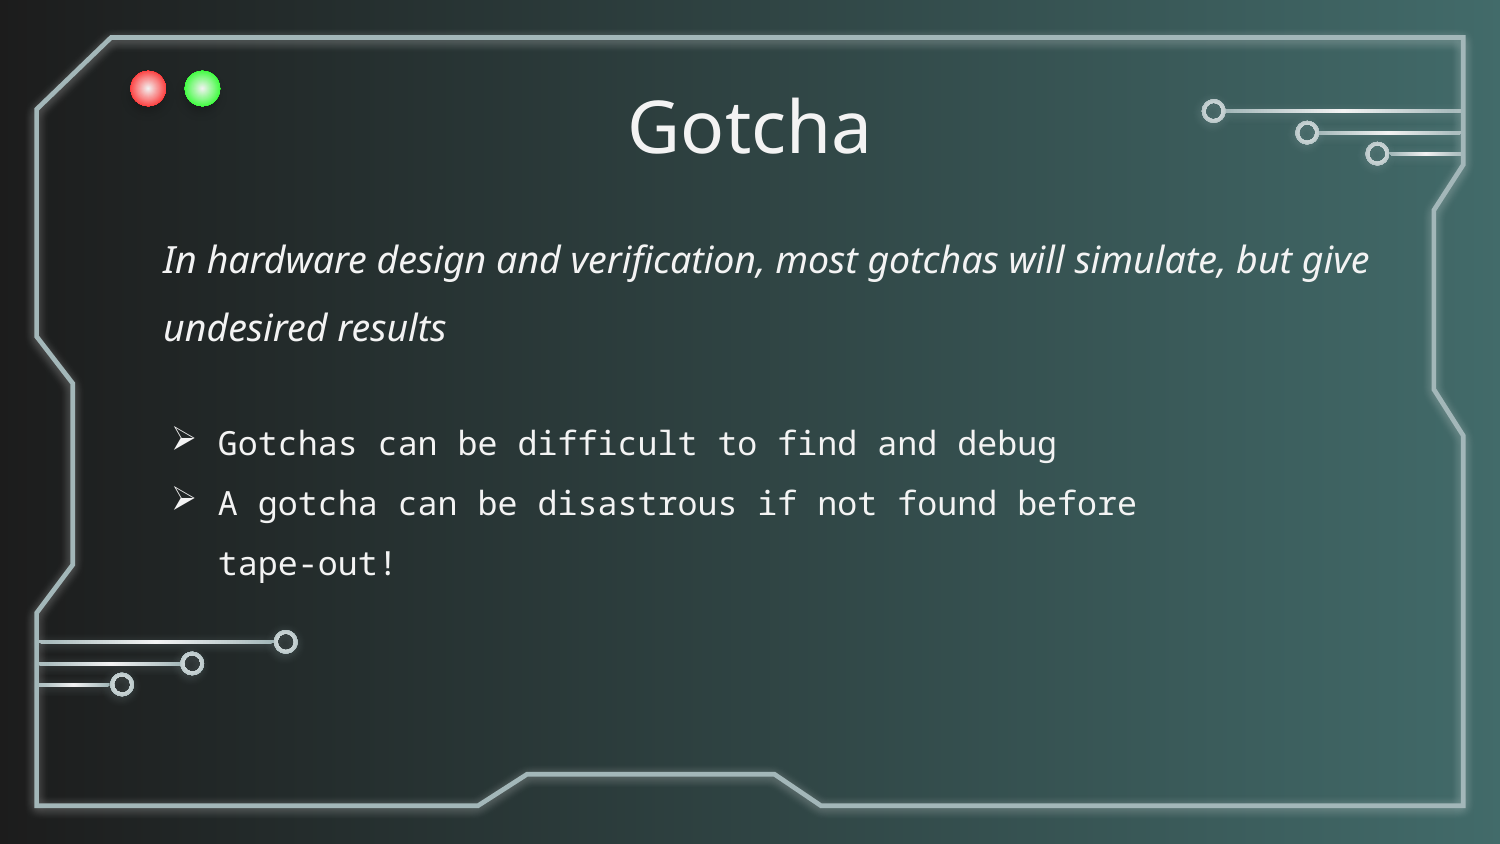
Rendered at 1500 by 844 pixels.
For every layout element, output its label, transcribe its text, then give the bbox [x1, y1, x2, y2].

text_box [1201, 98, 1463, 166]
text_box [37, 629, 298, 697]
subtitle Gotchas can be difficult to find and debug  A gotcha can be disastrous if not found before tape-out! [156, 387, 1191, 522]
title In hardware design and verification, most gotchas will simulate, but give undesired results [148, 229, 1412, 364]
text_box [130, 70, 166, 107]
title Gotcha [118, 88, 1382, 160]
text_box [184, 70, 221, 107]
